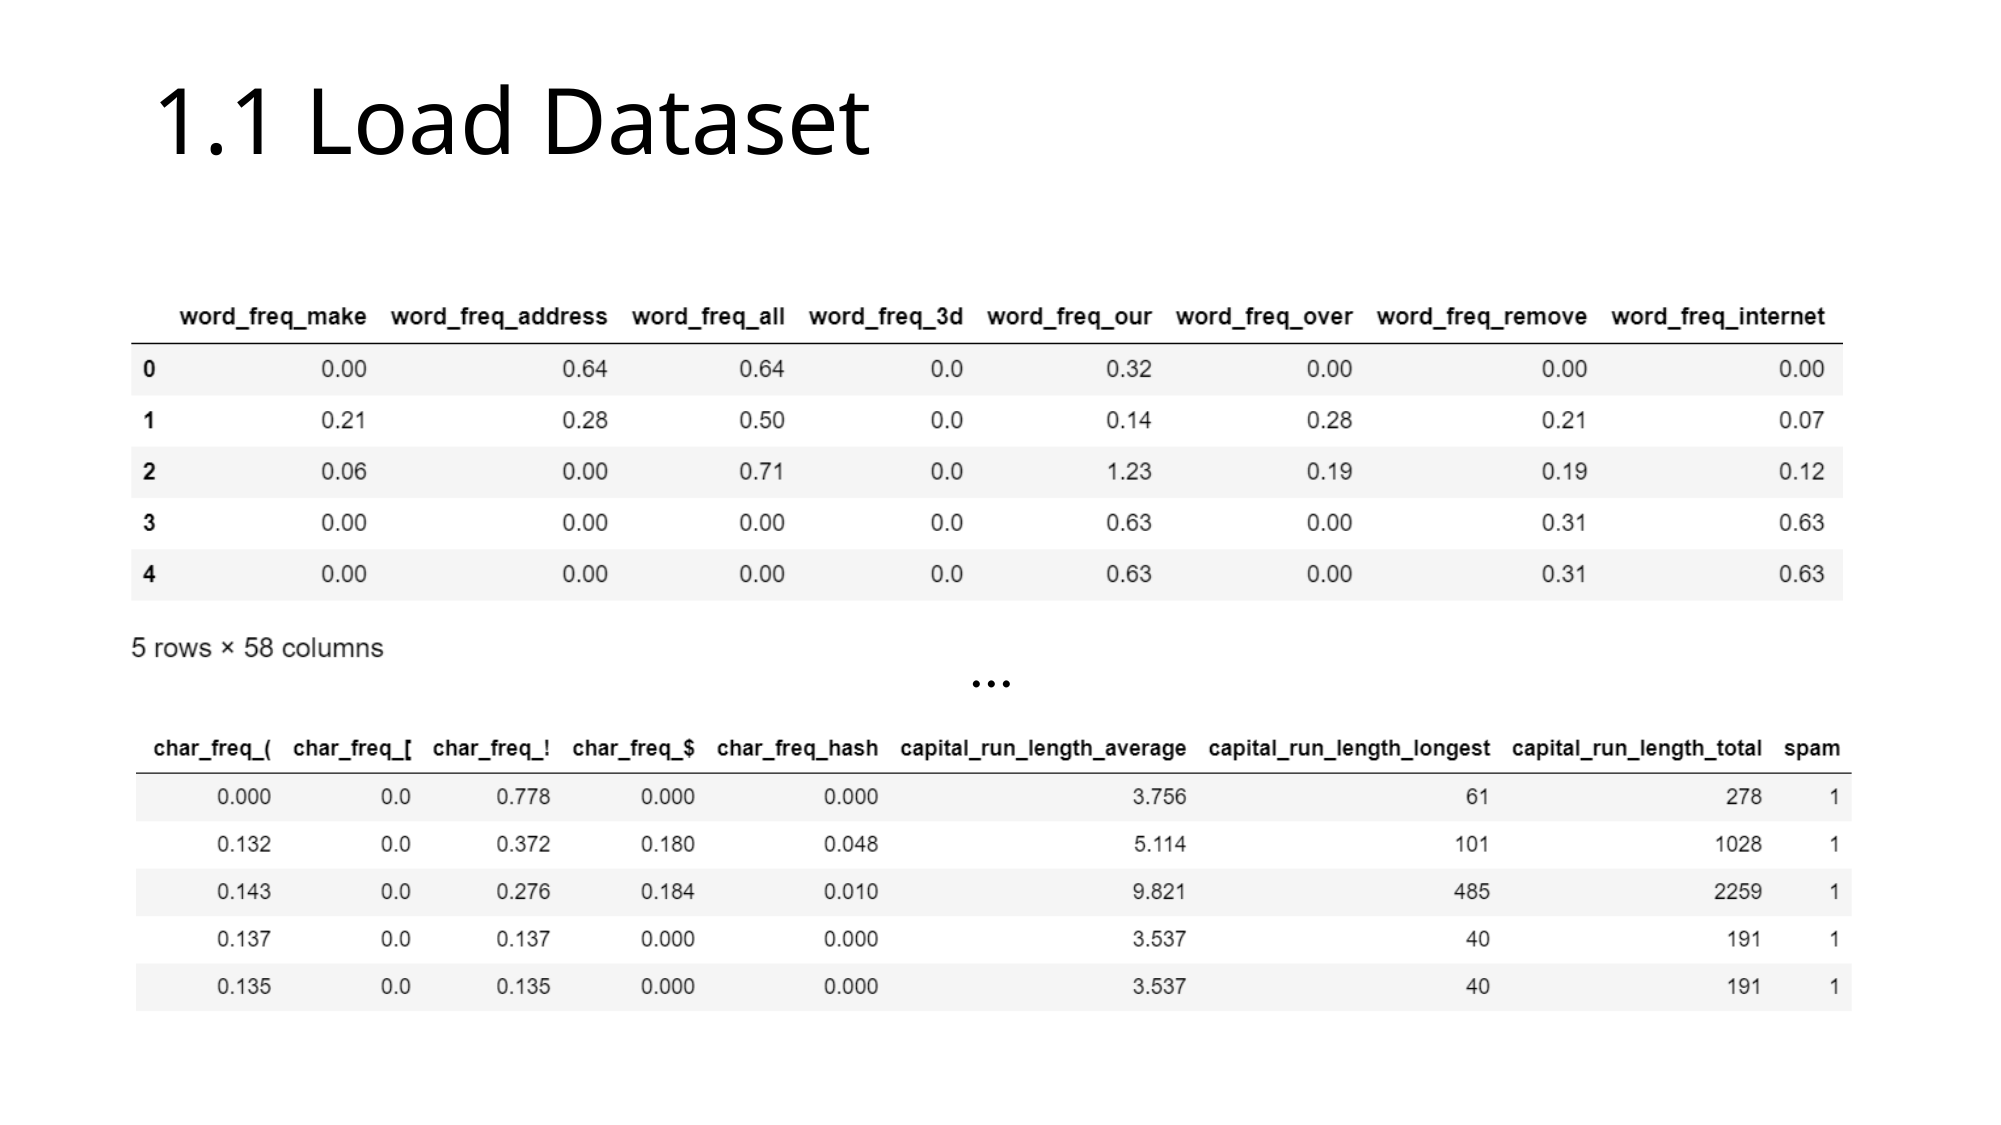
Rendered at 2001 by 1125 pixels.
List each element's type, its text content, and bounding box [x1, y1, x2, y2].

picture [136, 724, 1859, 1050]
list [117, 293, 1843, 673]
text_box ... [954, 673, 1173, 707]
title 1.1 Load Dataset [137, 59, 1863, 191]
